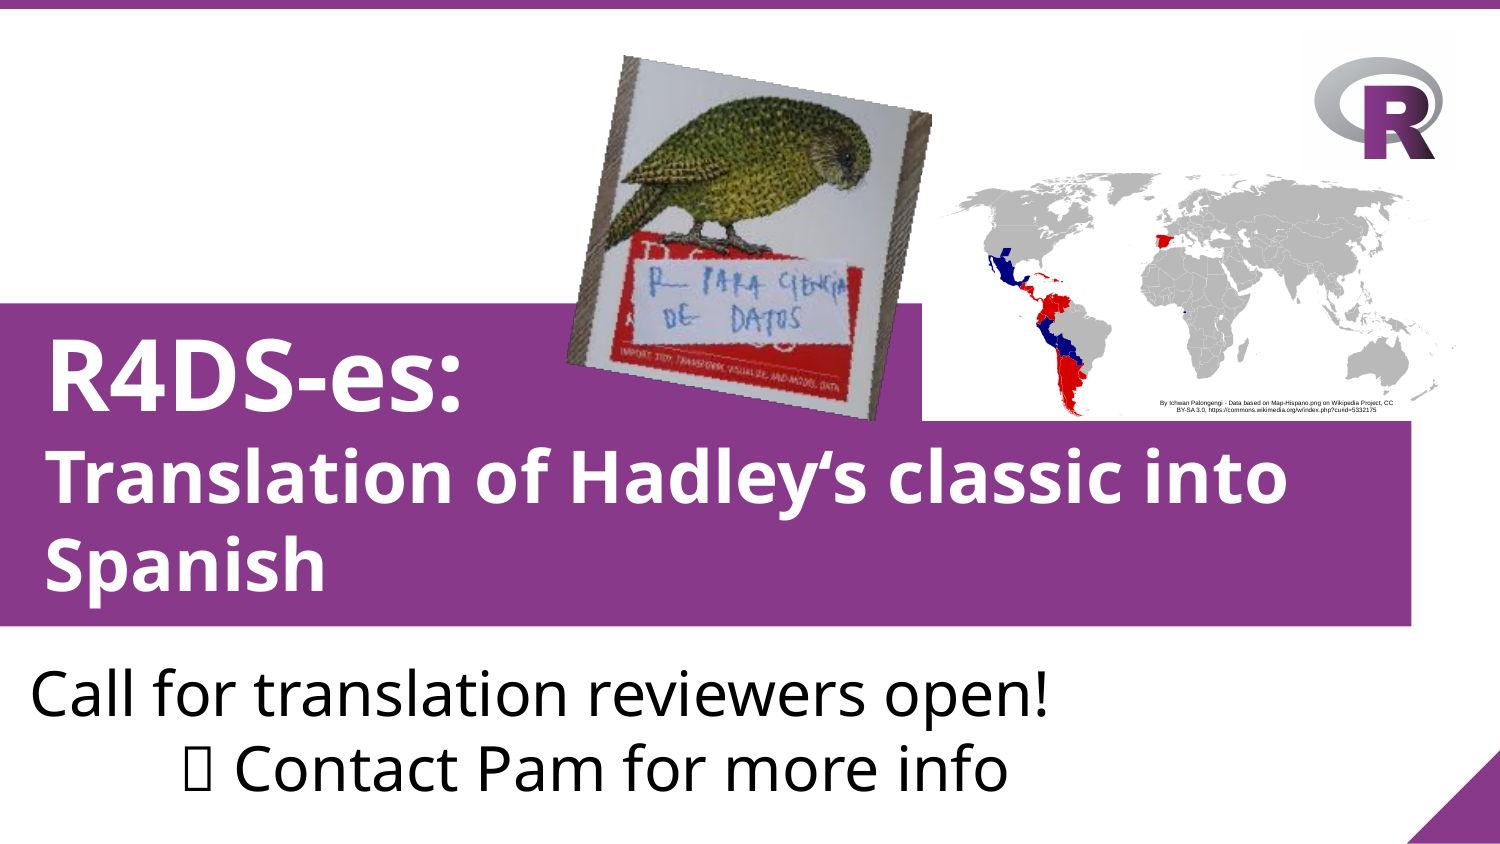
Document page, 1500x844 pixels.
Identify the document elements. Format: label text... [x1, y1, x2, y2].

picture [566, 30, 1467, 421]
text_box R4DS-es: Translation of Hadley‘s classic into Spanish [29, 303, 1412, 614]
text_box Call for translation reviewers open!  Contact Pam for more info [14, 646, 1067, 811]
text_box [0, 303, 1412, 627]
